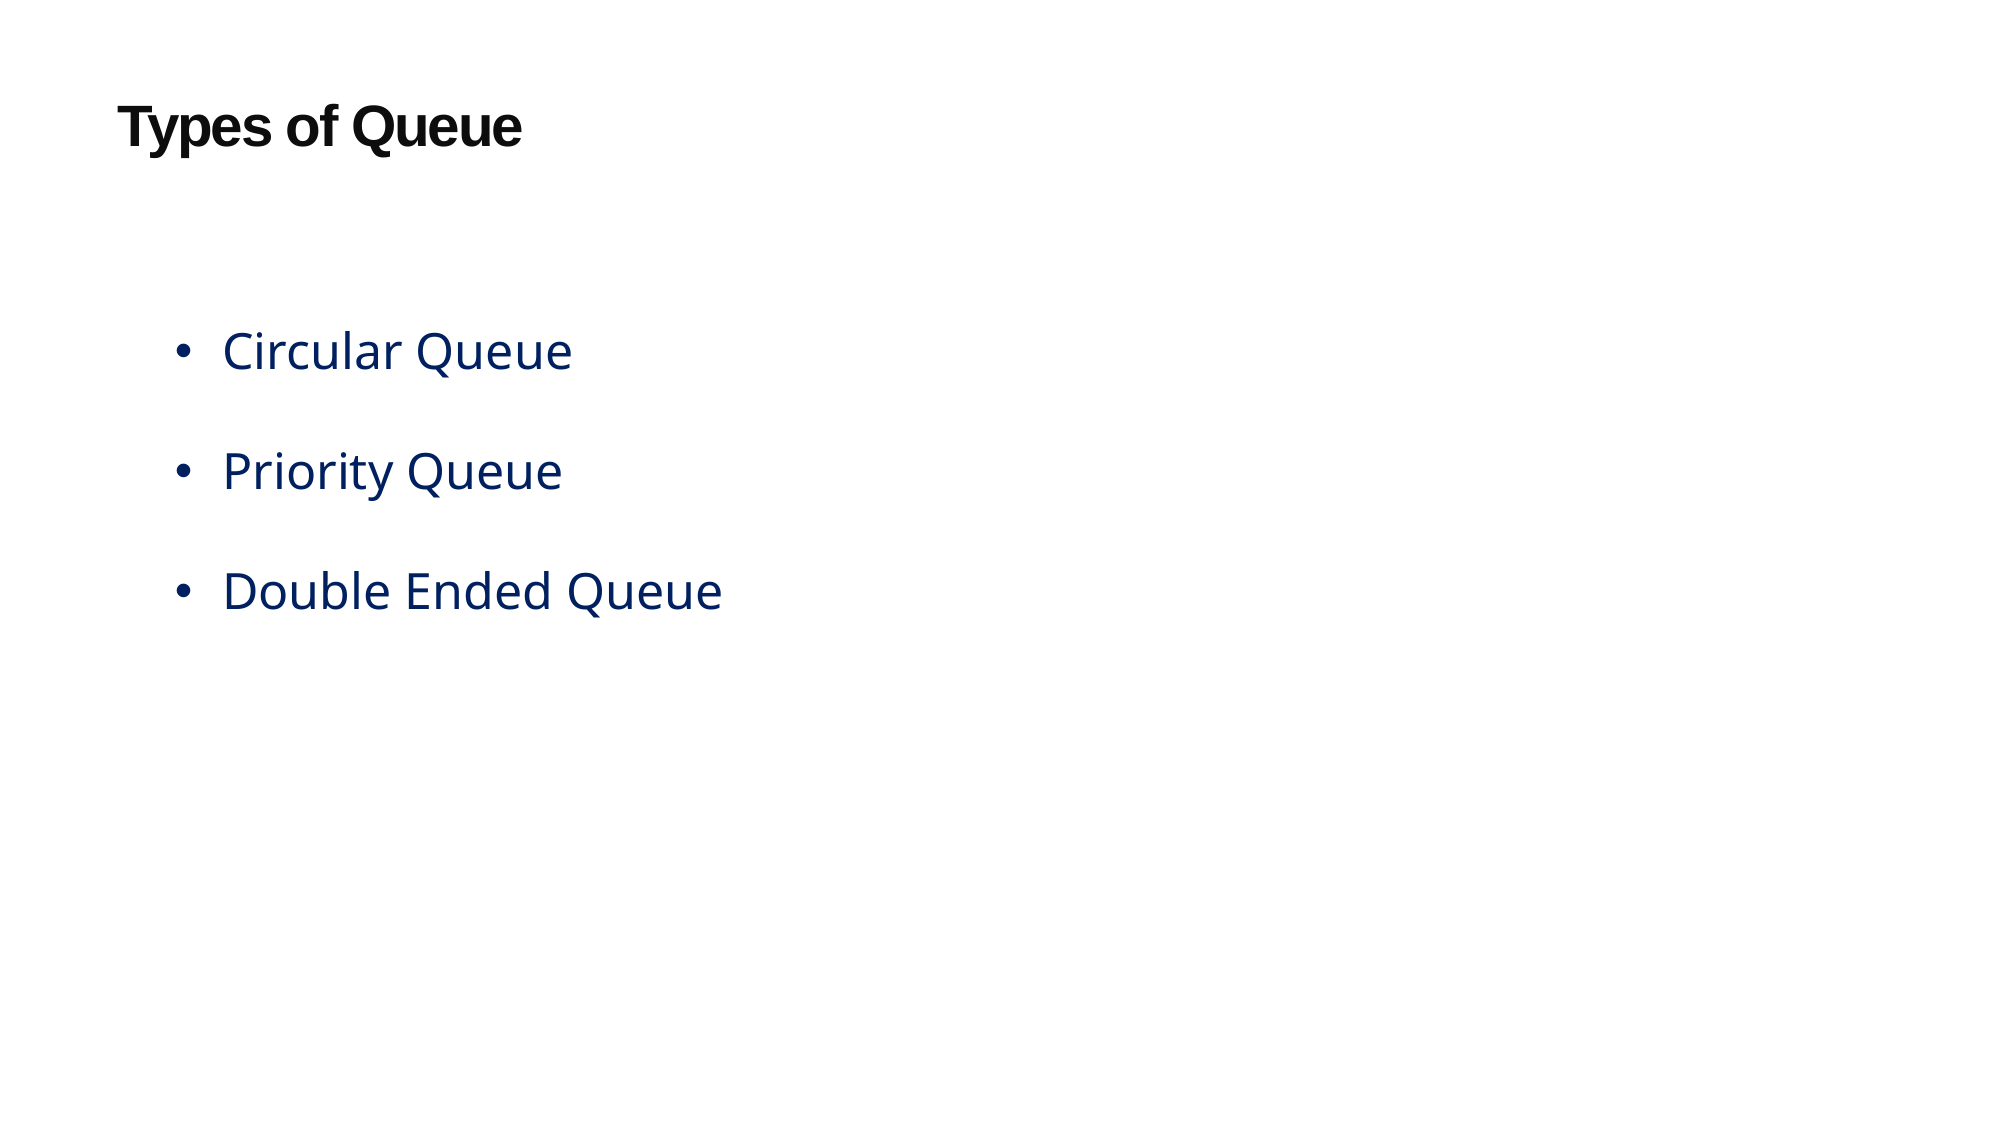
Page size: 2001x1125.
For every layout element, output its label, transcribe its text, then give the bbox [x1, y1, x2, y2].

text_box Circular Queue Priority Queue Double Ended Queue [160, 312, 1872, 628]
text_box Types of Queue [117, 87, 891, 158]
